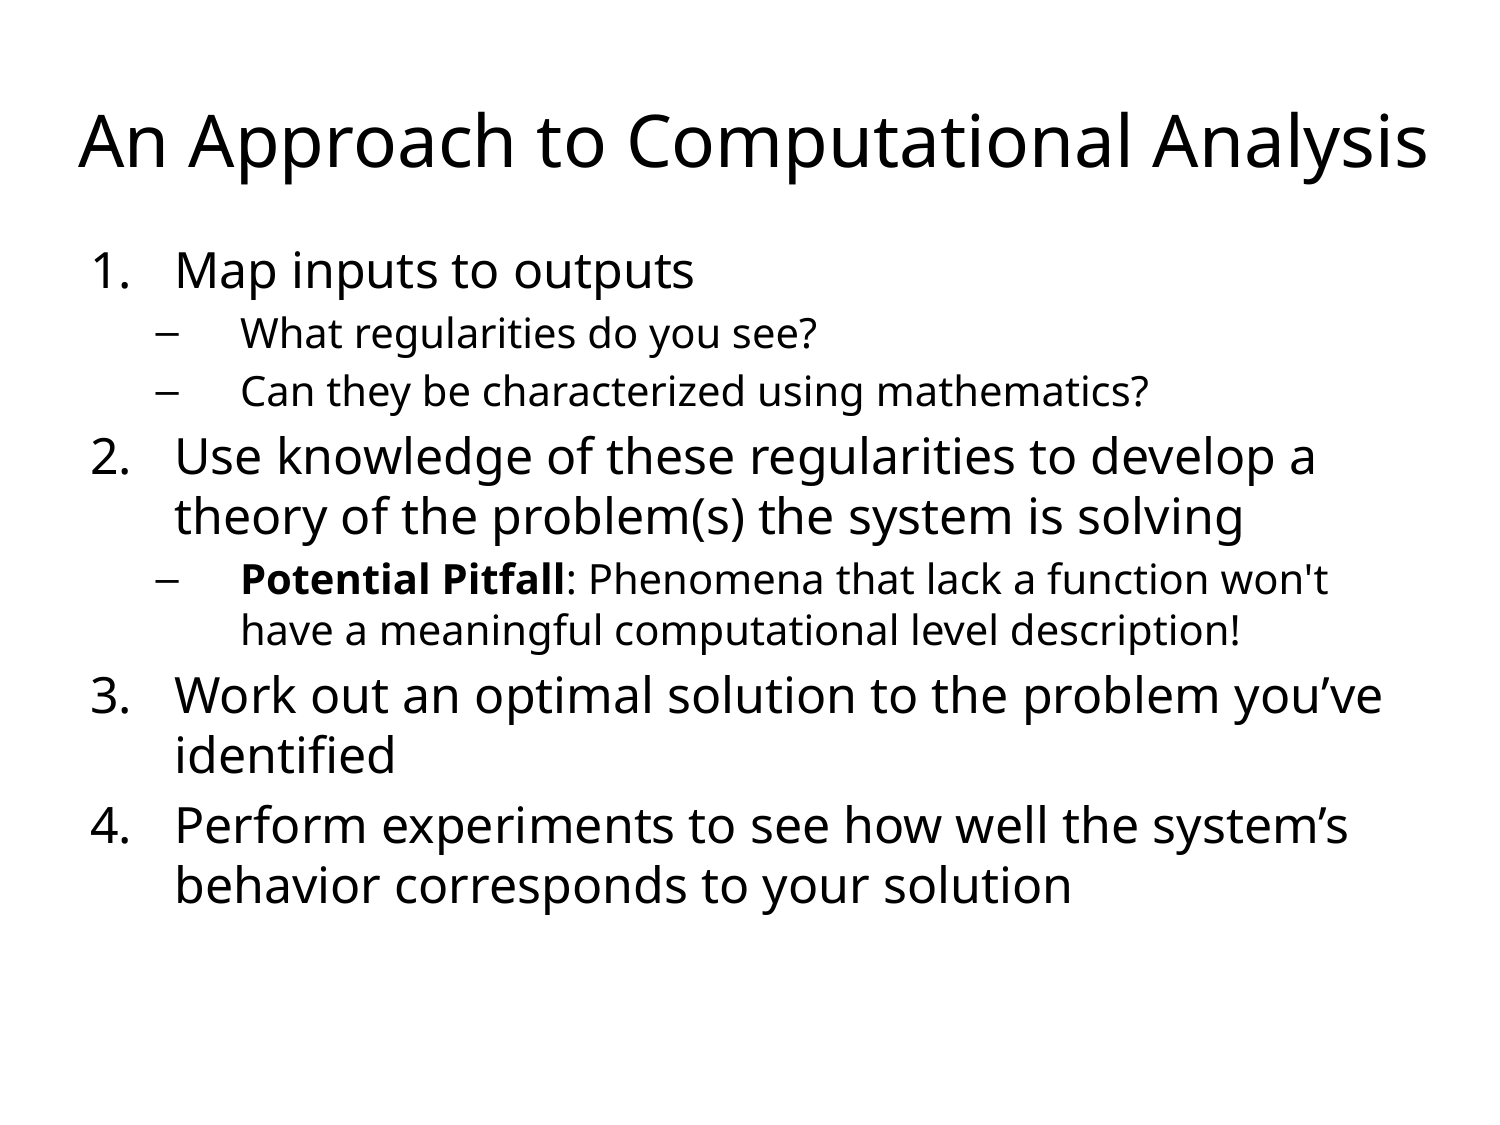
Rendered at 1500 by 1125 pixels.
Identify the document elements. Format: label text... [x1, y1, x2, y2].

list Map inputs to outputs What regularities do you see? Can they be characterized using mathematics? Use knowledge of these regularities to develop a theory of the problem(s) the system is solving Potential Pitfall: Phenomena that lack a function won't have a meaningful computational level description! Work out an optimal solution to the problem you’ve identified Perform experiments to see how well the system’s behavior corresponds to your solution [75, 230, 1425, 973]
title An Approach to Computational Analysis [49, 45, 1460, 233]
